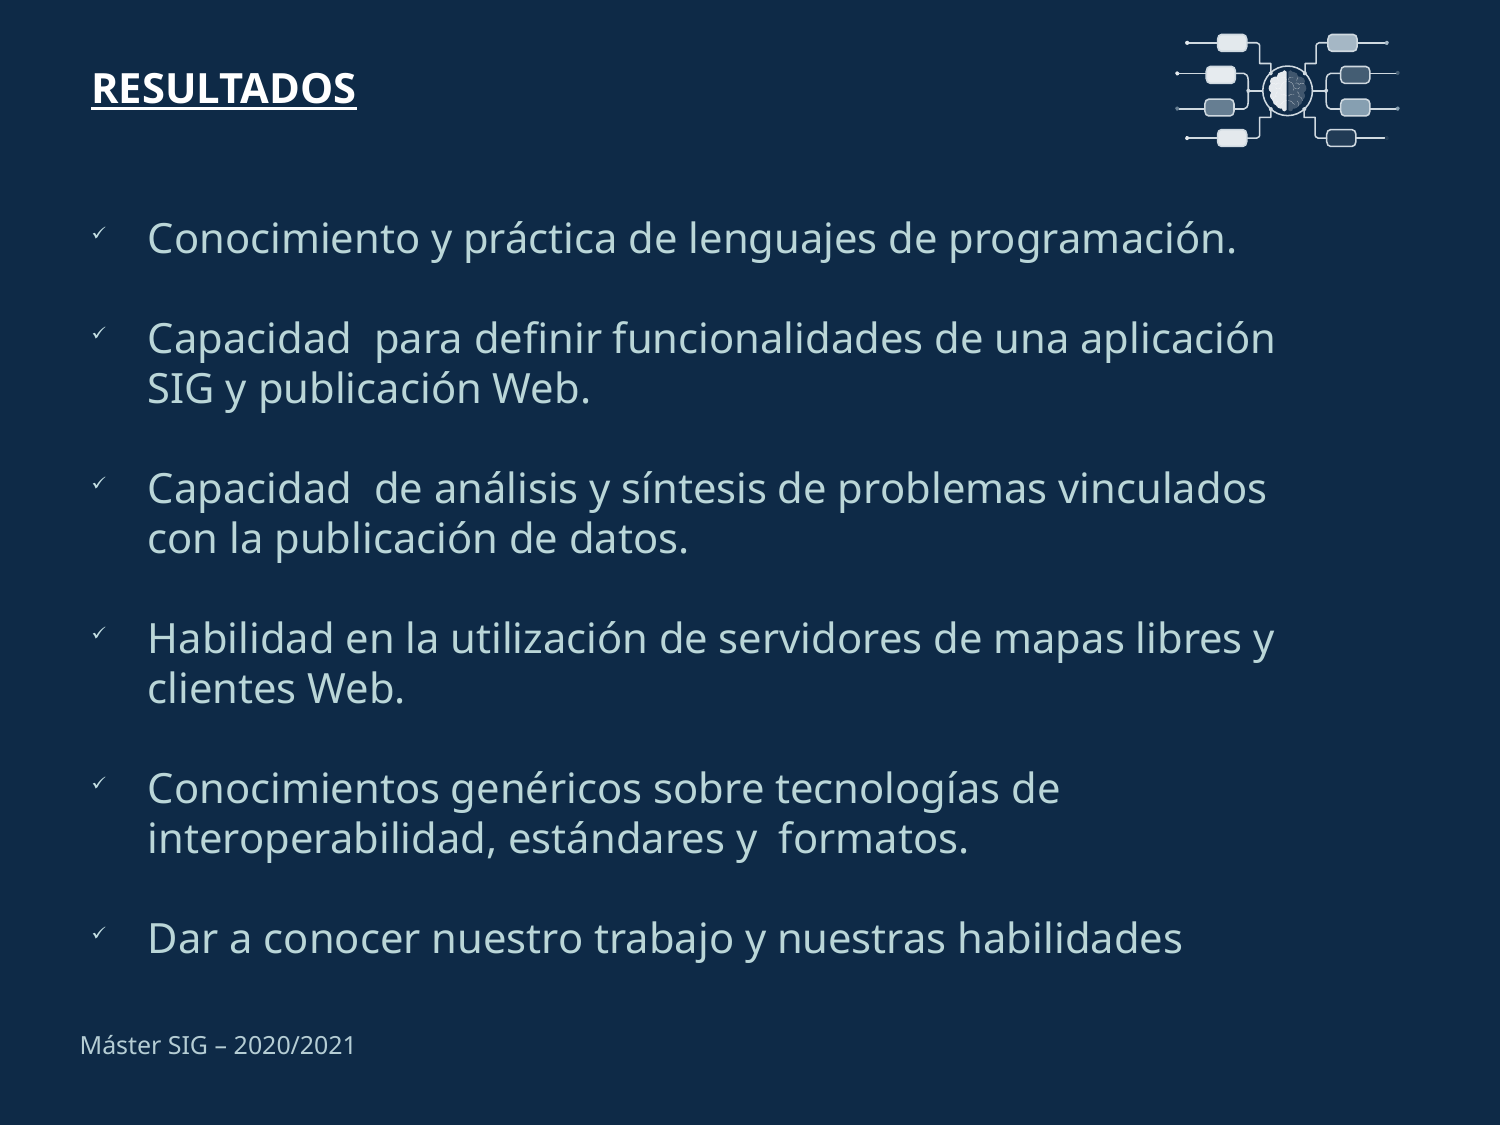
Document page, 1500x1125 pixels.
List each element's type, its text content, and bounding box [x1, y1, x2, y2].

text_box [1175, 34, 1400, 147]
text_box Máster SIG – 2020/2021 [64, 1022, 378, 1067]
text_box RESULTADOS Conocimiento y práctica de lenguajes de programación. Capacidad para definir funcionalidades de una aplicación SIG y publicación Web. Capacidad de análisis y síntesis de problemas vinculados con la publicación de datos. Habilidad en la utilización de servidores de mapas libres y clientes Web. Conocimientos genéricos sobre tecnologías de interoperabilidad, estándares y formatos. Dar a conocer nuestro trabajo y nuestras habilidades [76, 54, 1306, 970]
